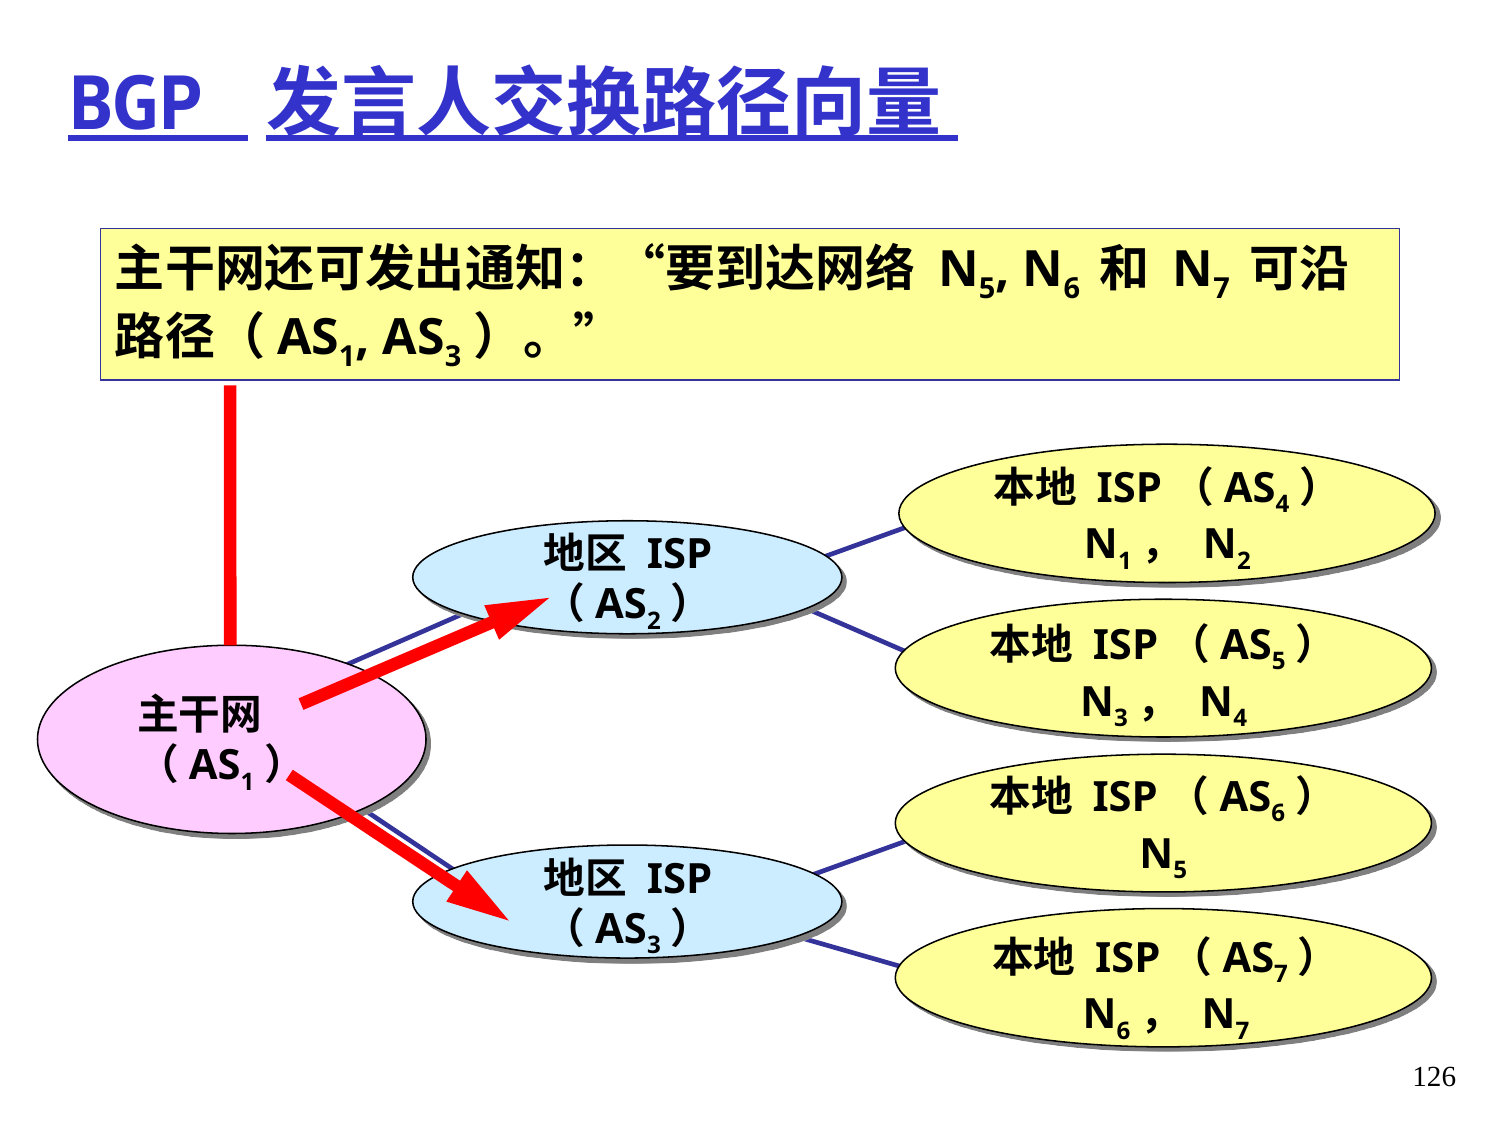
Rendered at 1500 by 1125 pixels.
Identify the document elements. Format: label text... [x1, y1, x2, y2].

text_box [728, 527, 842, 628]
text_box 地区 ISP （AS3） [528, 843, 728, 966]
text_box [895, 444, 1436, 738]
text_box 主干网 （AS1） [122, 680, 283, 803]
text_box [728, 851, 842, 952]
text_box [1055, 754, 1272, 760]
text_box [289, 597, 550, 921]
text_box [895, 923, 995, 1032]
text_box [439, 929, 528, 952]
text_box [895, 769, 995, 877]
text_box [412, 527, 528, 596]
text_box [37, 645, 283, 834]
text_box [1000, 761, 1329, 1040]
text_box 地区 ISP （AS2） [528, 519, 728, 642]
title BGP 发言人交换路径向量 [52, 30, 1332, 169]
slide_number 126 [596, 1049, 1472, 1125]
text_box 主干网还可发出通知：“要到达网络 N5, N6 和 N7 可沿路径（AS1, AS3）。” [100, 228, 1400, 380]
text_box [1333, 924, 1432, 1032]
text_box [1333, 769, 1432, 877]
